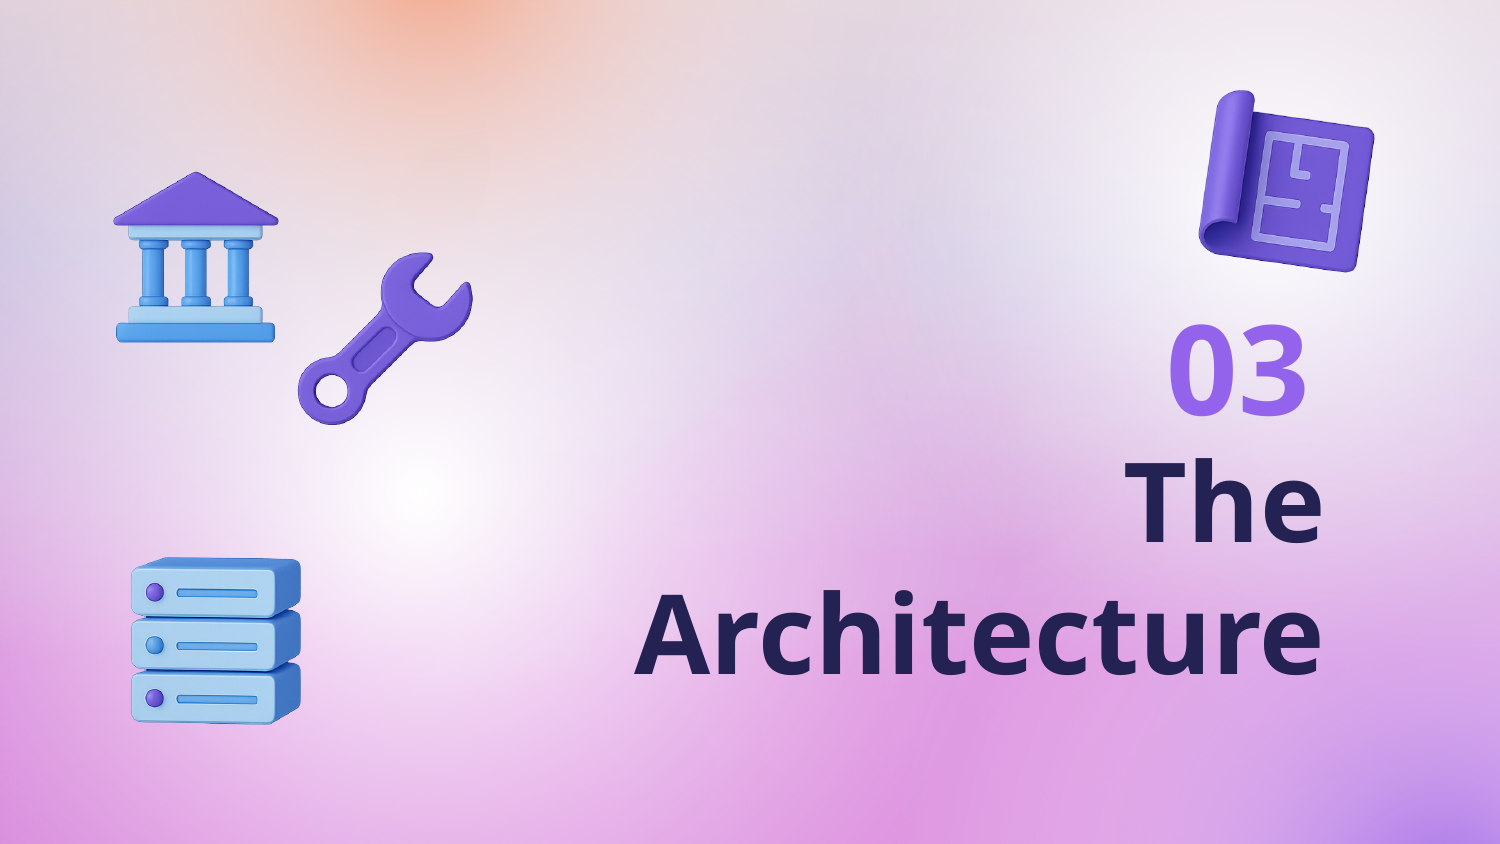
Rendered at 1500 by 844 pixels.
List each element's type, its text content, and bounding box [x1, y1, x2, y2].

title The Architecture [469, 416, 1341, 555]
title 03 [1061, 289, 1325, 442]
picture [0, 0, 1500, 844]
